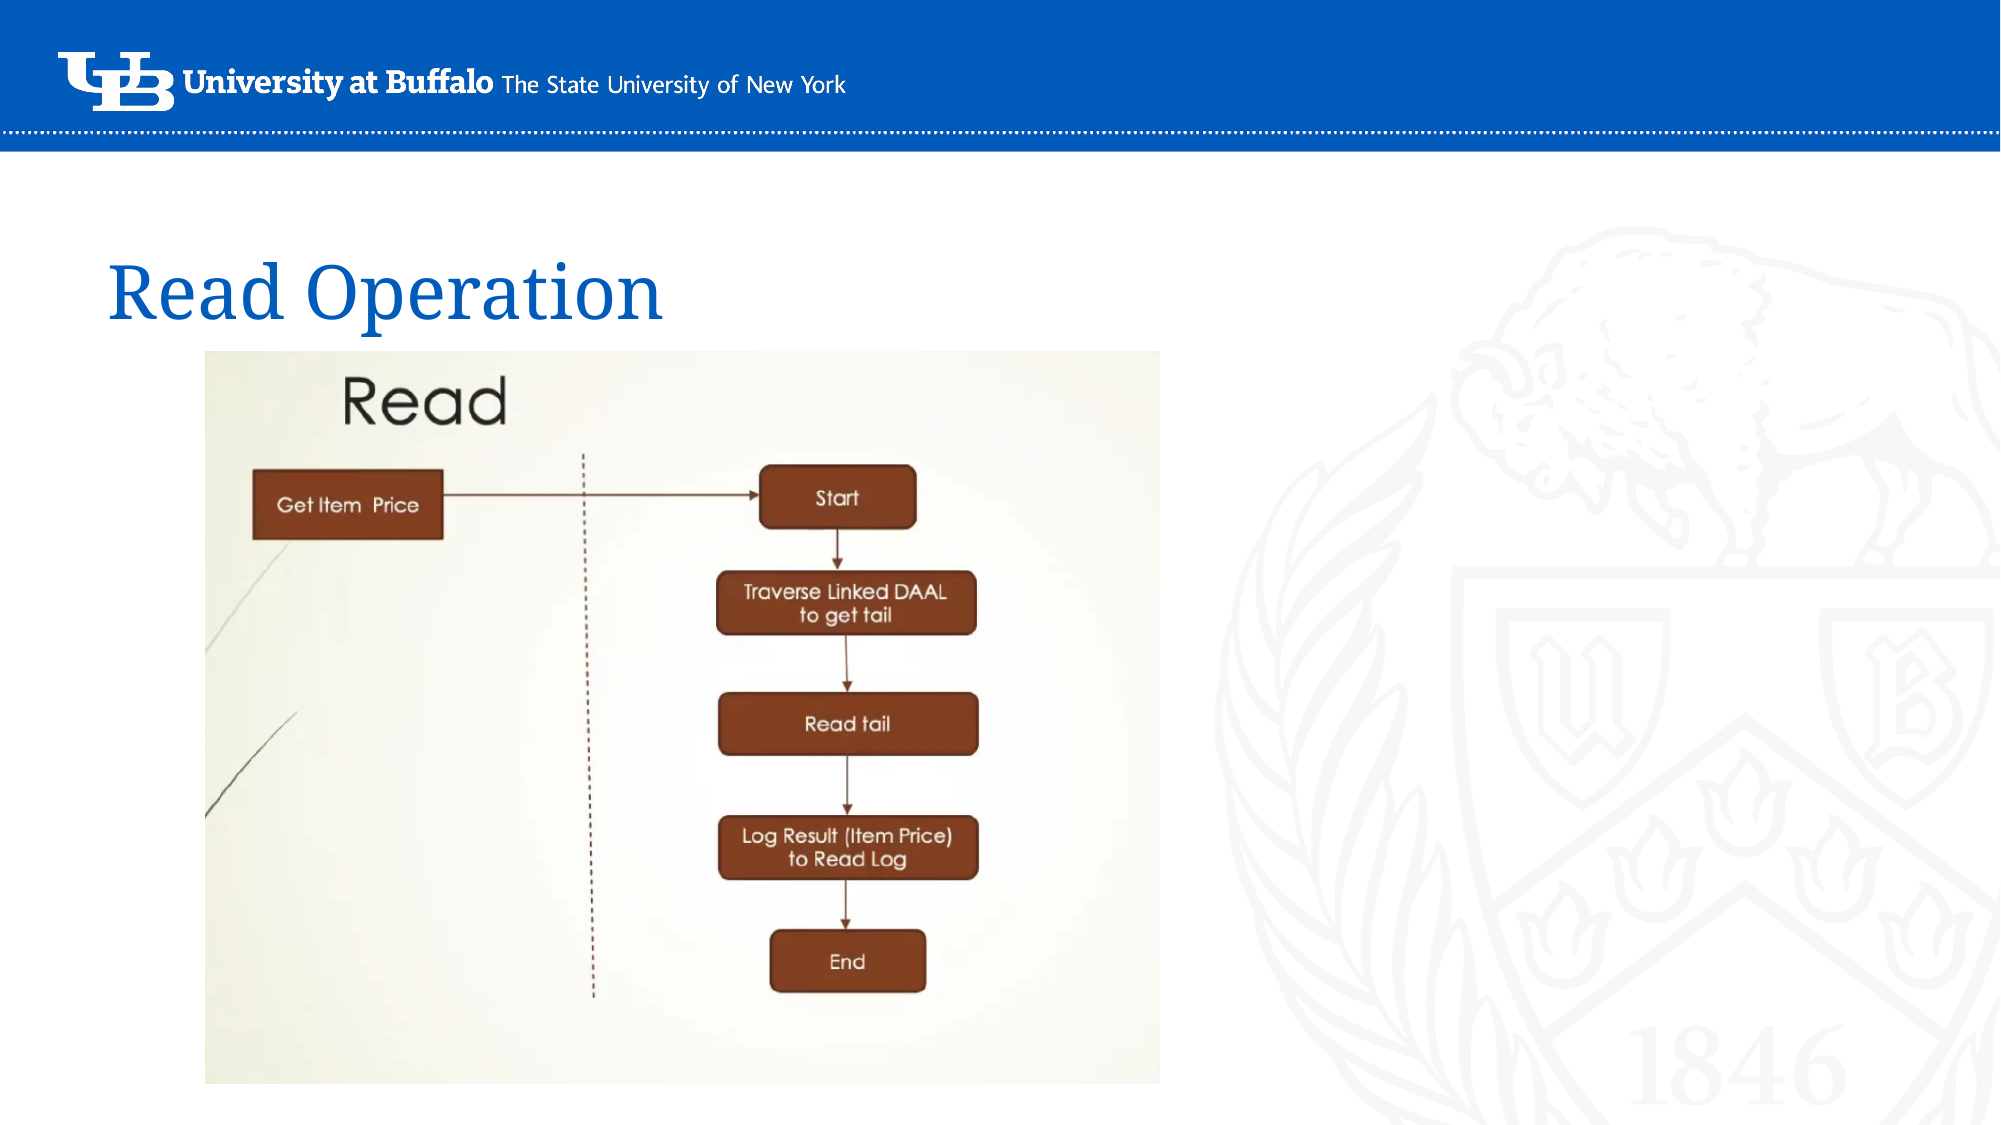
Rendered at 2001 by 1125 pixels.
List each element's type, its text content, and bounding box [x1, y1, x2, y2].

title Read Operation [93, 140, 1234, 343]
picture [0, 0, 2001, 1125]
